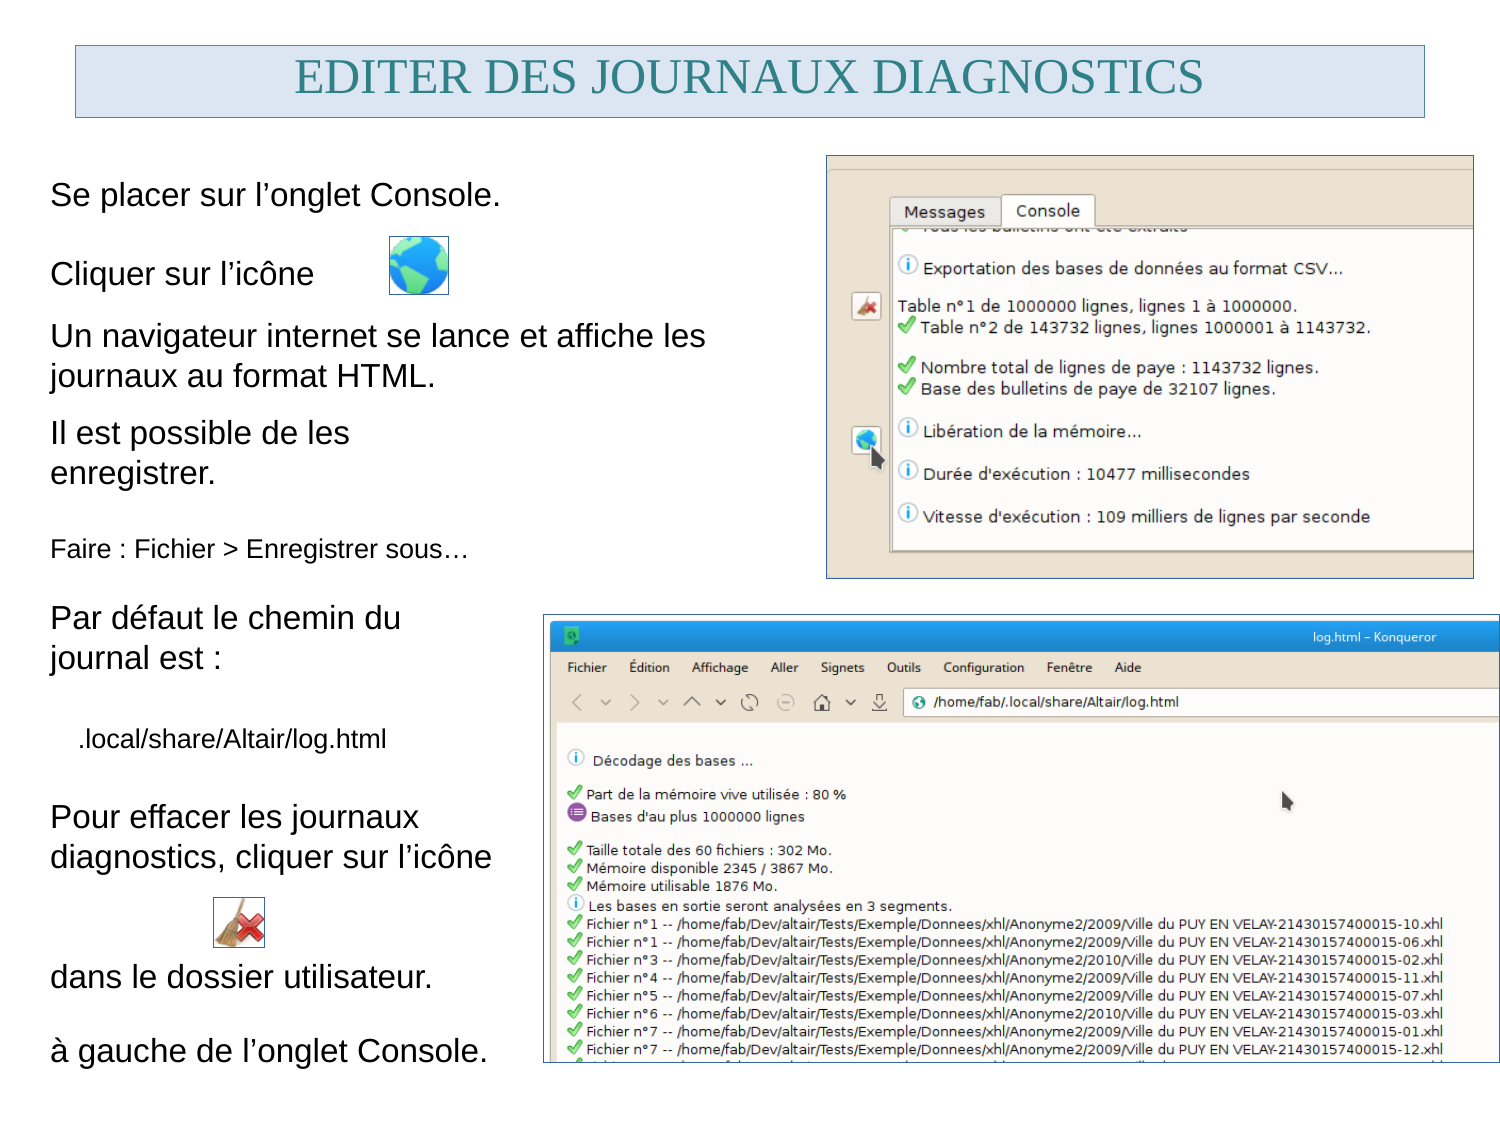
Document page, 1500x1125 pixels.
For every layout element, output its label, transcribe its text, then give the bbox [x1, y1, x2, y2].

text_box à gauche de l’onglet Console. [35, 1021, 579, 1084]
text_box Se placer sur l’onglet Console. Cliquer sur l’icône [35, 165, 821, 474]
text_box EDITER des JOURNAUX DIAGNOSTICS [75, 45, 1425, 118]
picture [826, 155, 1474, 579]
picture [543, 613, 1500, 1063]
picture [213, 896, 265, 948]
text_box Il est possible de les enregistrer. Faire : Fichier > Enregistrer sous… Par défaut le chemin du journal est : .local/share/Altair/log.html Pour effacer les journaux diagnostics, cliquer sur l’icône dans le dossier utilisateur. [35, 403, 520, 956]
picture [389, 235, 449, 296]
text_box Un navigateur internet se lance et affiche les journaux au format HTML. [35, 307, 815, 414]
